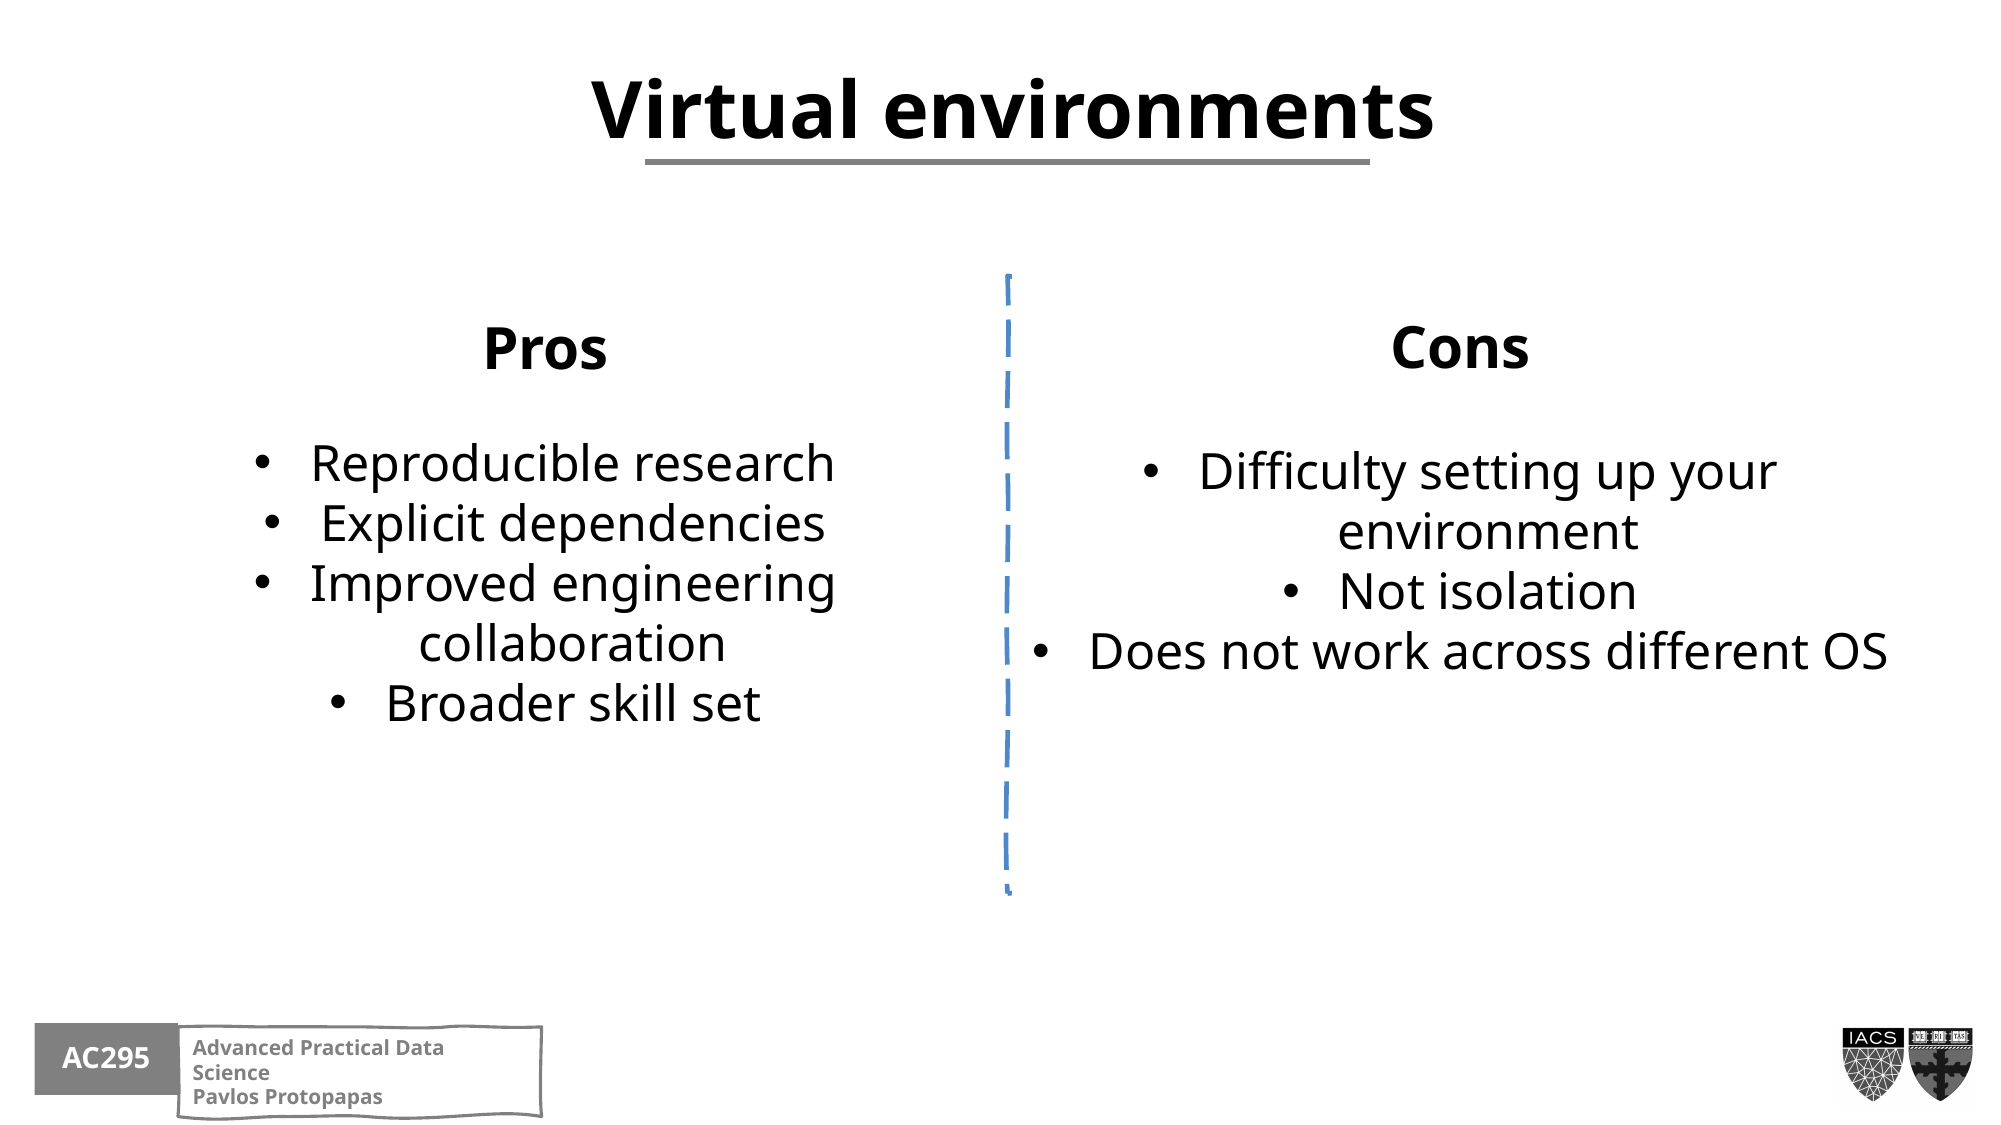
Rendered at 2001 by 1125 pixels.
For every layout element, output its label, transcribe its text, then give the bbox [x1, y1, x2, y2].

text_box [1007, 243, 1330, 976]
text_box Cons Difficulty setting up your environment Not isolation Does not work across different OS [1335, 302, 1909, 688]
text_box Pros Reproducible research Explicit dependencies Improved engineering collaboration Broader skill set [91, 303, 1000, 849]
picture [1838, 1023, 1977, 1107]
list Virtual environments [190, 51, 1838, 158]
